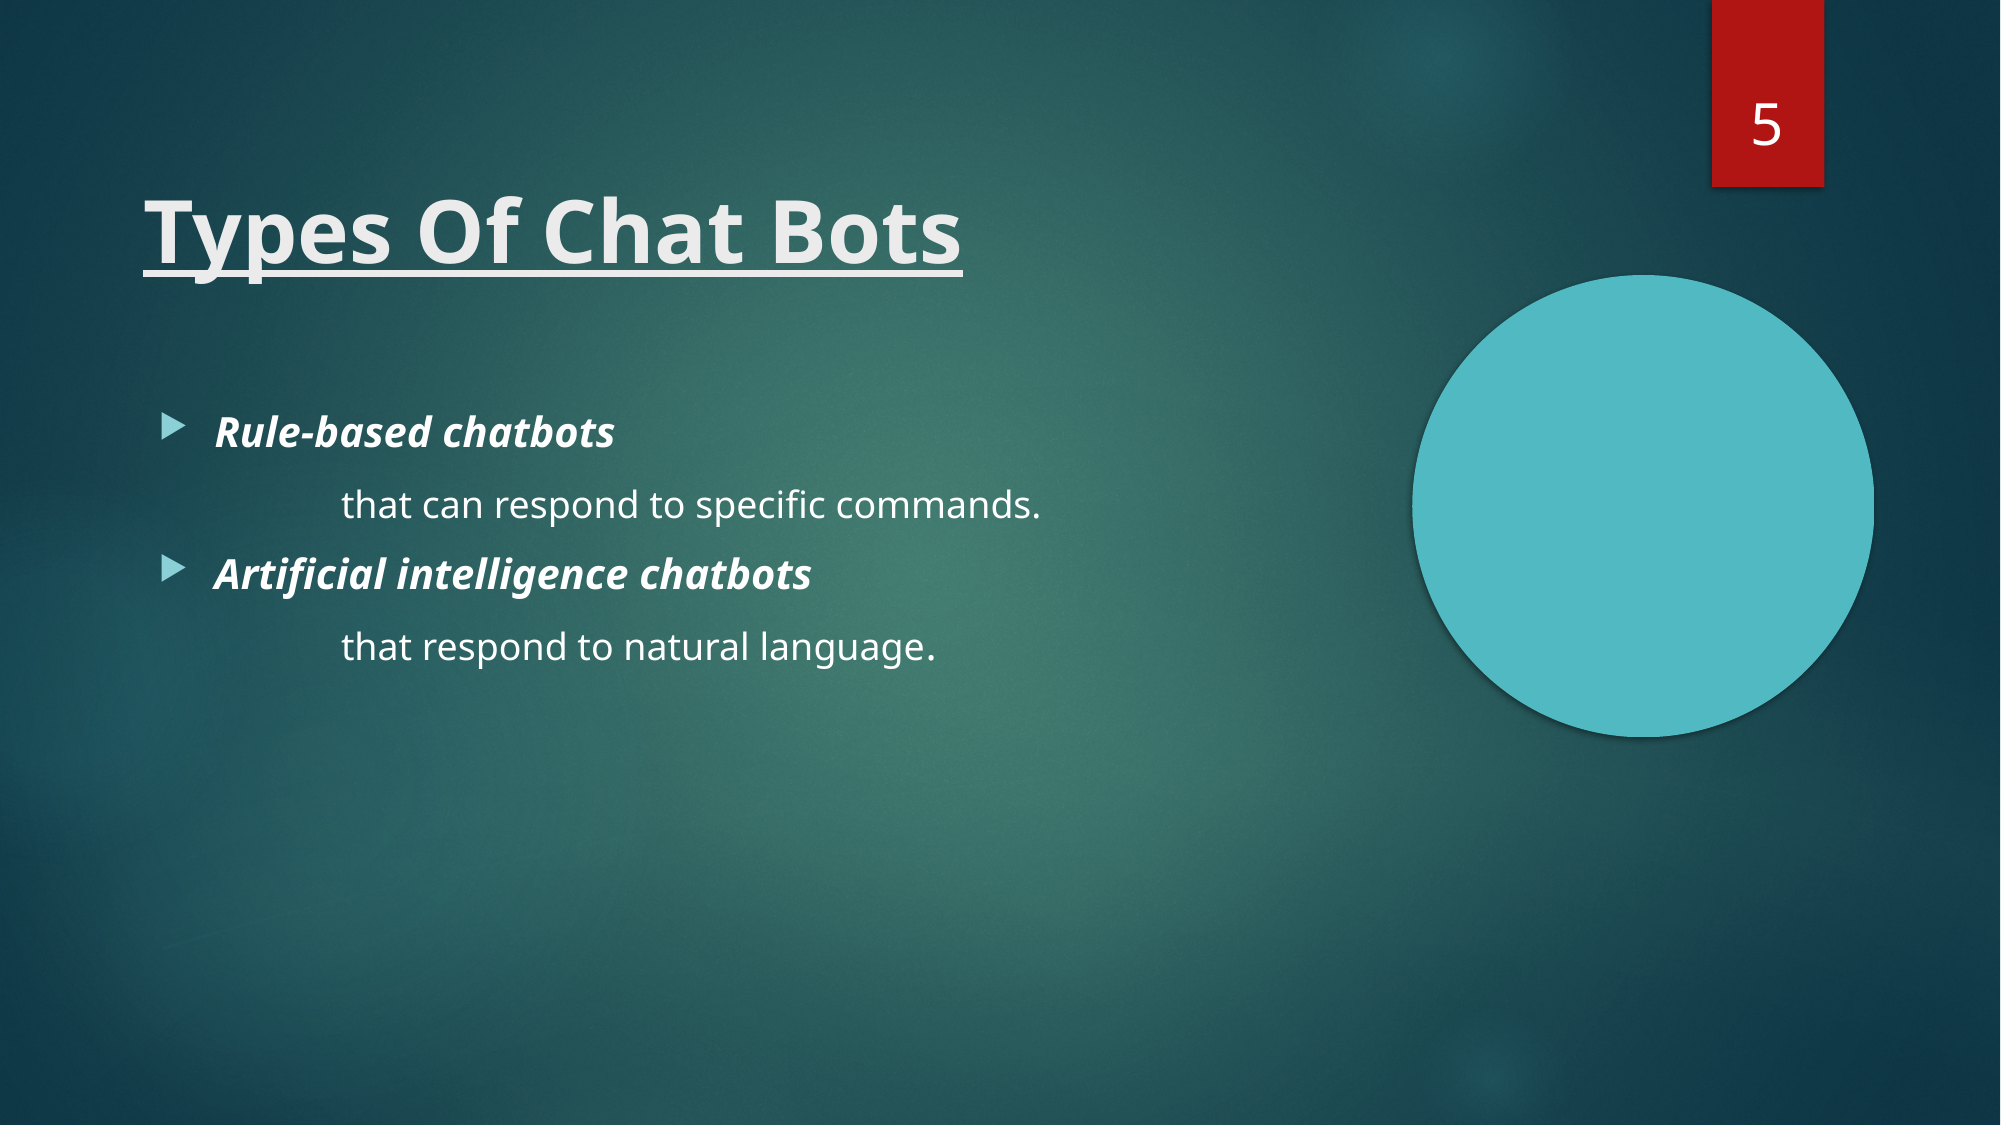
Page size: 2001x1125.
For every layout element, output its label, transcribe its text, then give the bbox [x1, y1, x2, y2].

text_box 6 [1698, 48, 1836, 175]
text_box Types Of Chat Bots [128, 168, 1672, 399]
text_box Rule-based chatbots that can respond to specific commands. Artificial intelligence chatbots that respond to natural language. [143, 398, 1611, 879]
picture [0, 0, 2001, 1125]
